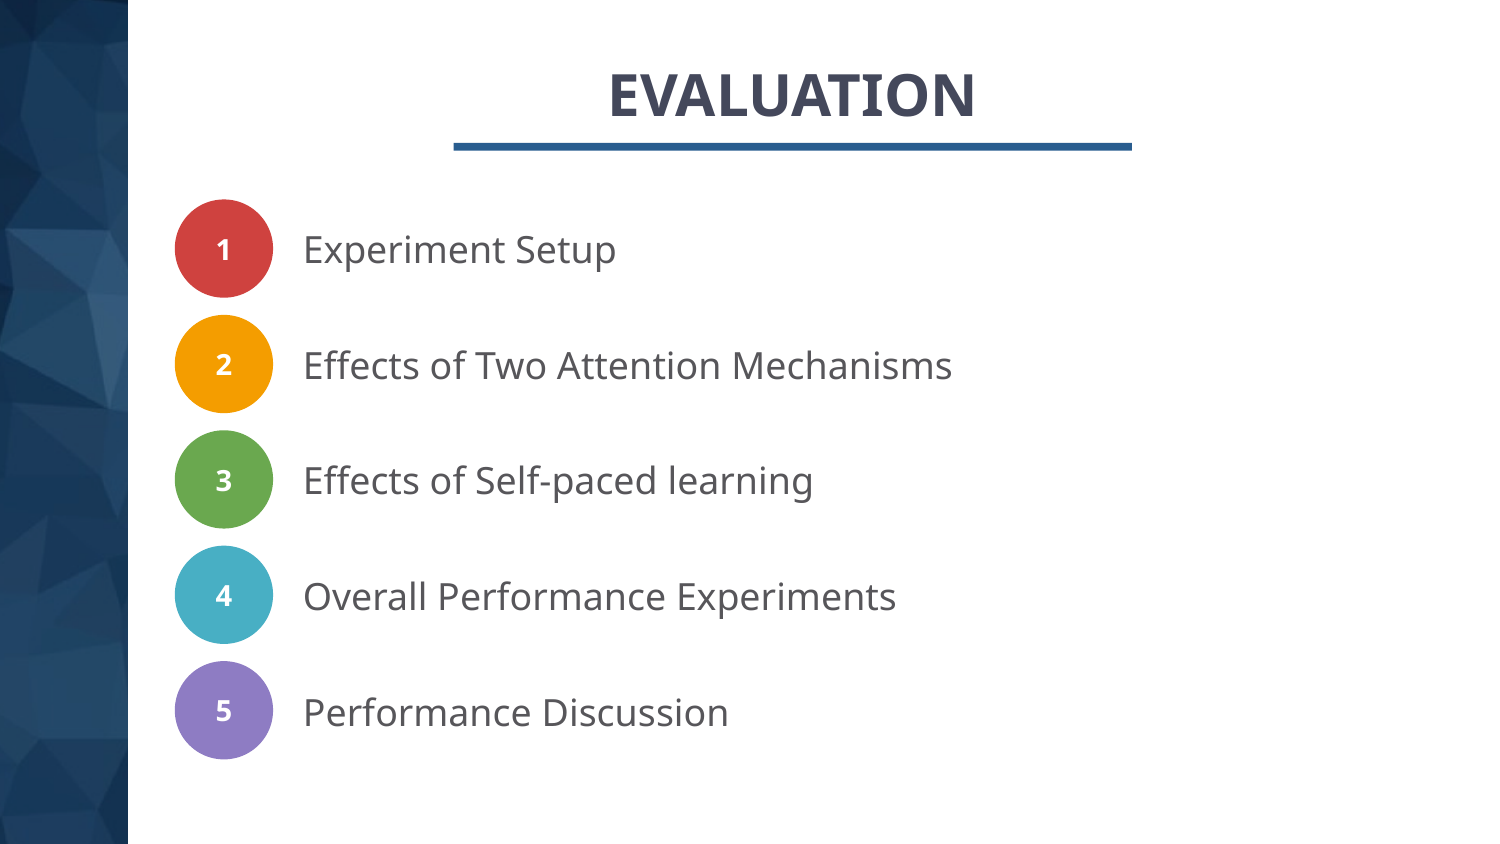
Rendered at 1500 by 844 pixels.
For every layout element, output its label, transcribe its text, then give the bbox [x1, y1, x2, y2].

text_box Performance Discussion [317, 678, 1098, 744]
text_box [453, 142, 1132, 151]
text_box Effects of Two Attention Mechanisms [317, 331, 1098, 397]
text_box Effects of Self-paced learning [317, 446, 1098, 513]
text_box Overall Performance Experiments [317, 562, 1098, 629]
text_box EVALUATION [174, 42, 1411, 137]
text_box Experiment Setup [317, 215, 1098, 282]
picture [0, 0, 312, 844]
